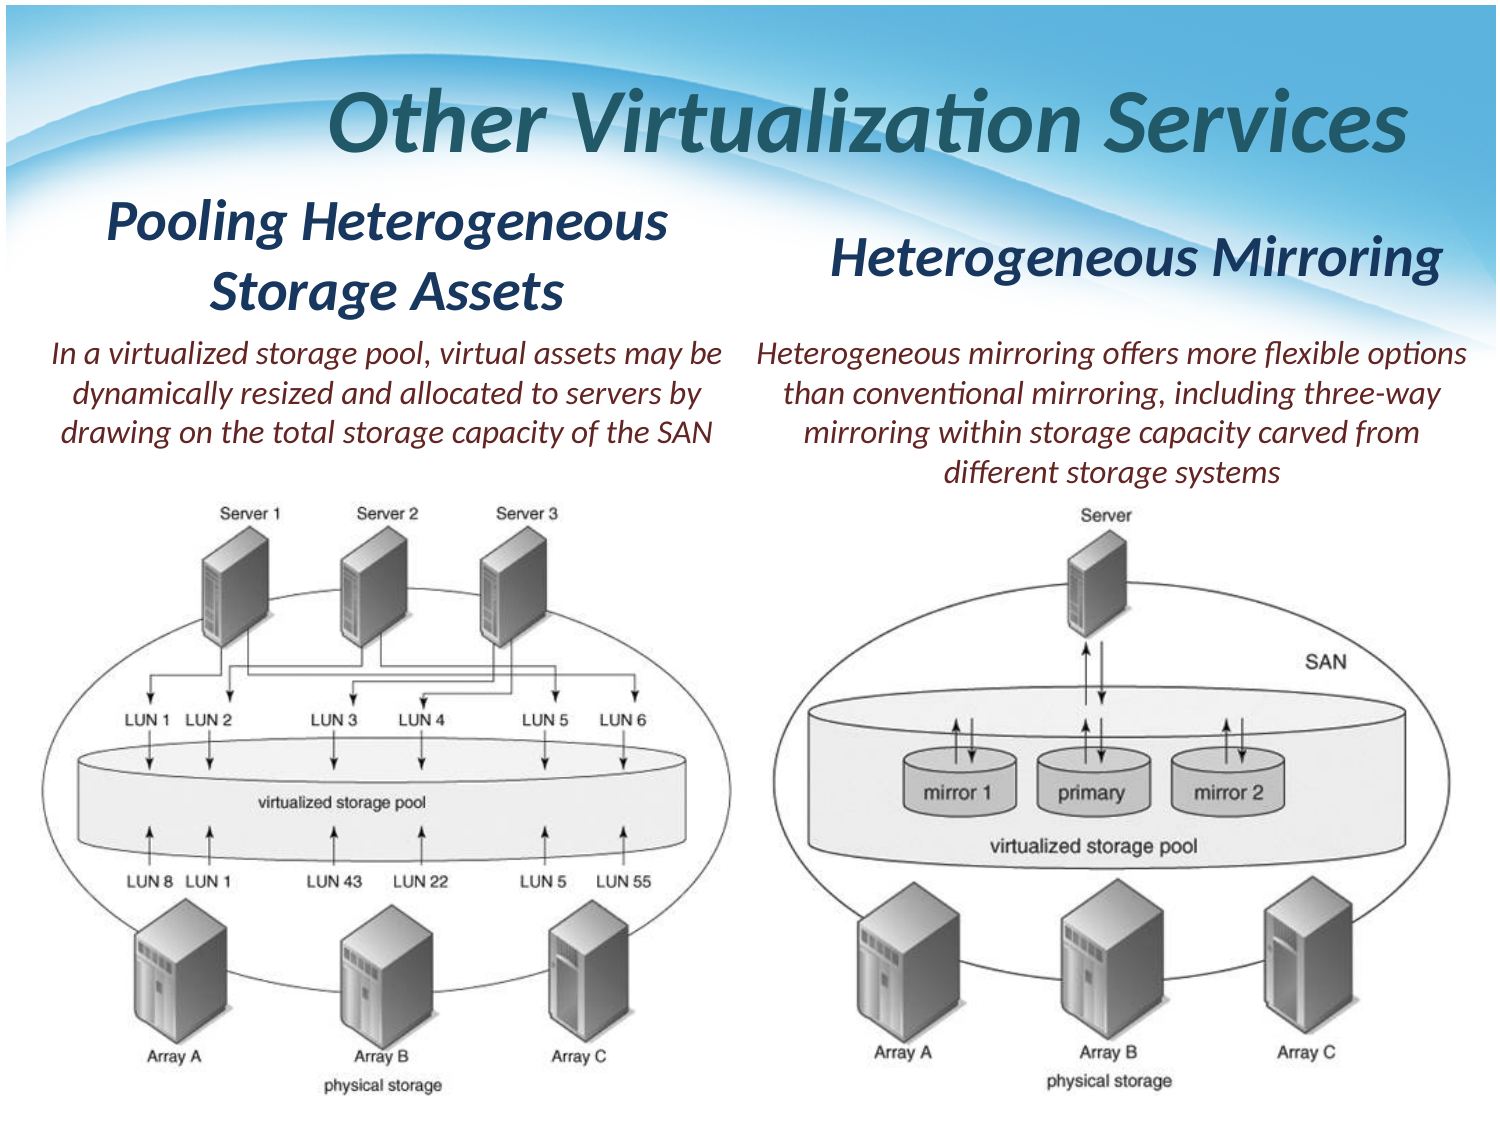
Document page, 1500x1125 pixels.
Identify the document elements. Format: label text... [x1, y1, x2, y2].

text_box Heterogeneous Mirroring [816, 210, 1460, 296]
text_box Heterogeneous mirroring offers more flexible options than conventional mirroring, including three-way mirroring within storage capacity carved from different storage systems [737, 323, 1488, 498]
text_box In a virtualized storage pool, virtual assets may be dynamically resized and allocated to servers by drawing on the total storage capacity of the SAN [12, 323, 737, 458]
text_box Pooling Heterogeneous Storage Assets [91, 174, 684, 330]
picture [0, 0, 1500, 1125]
title Other Virtualization Services [75, 45, 1425, 188]
